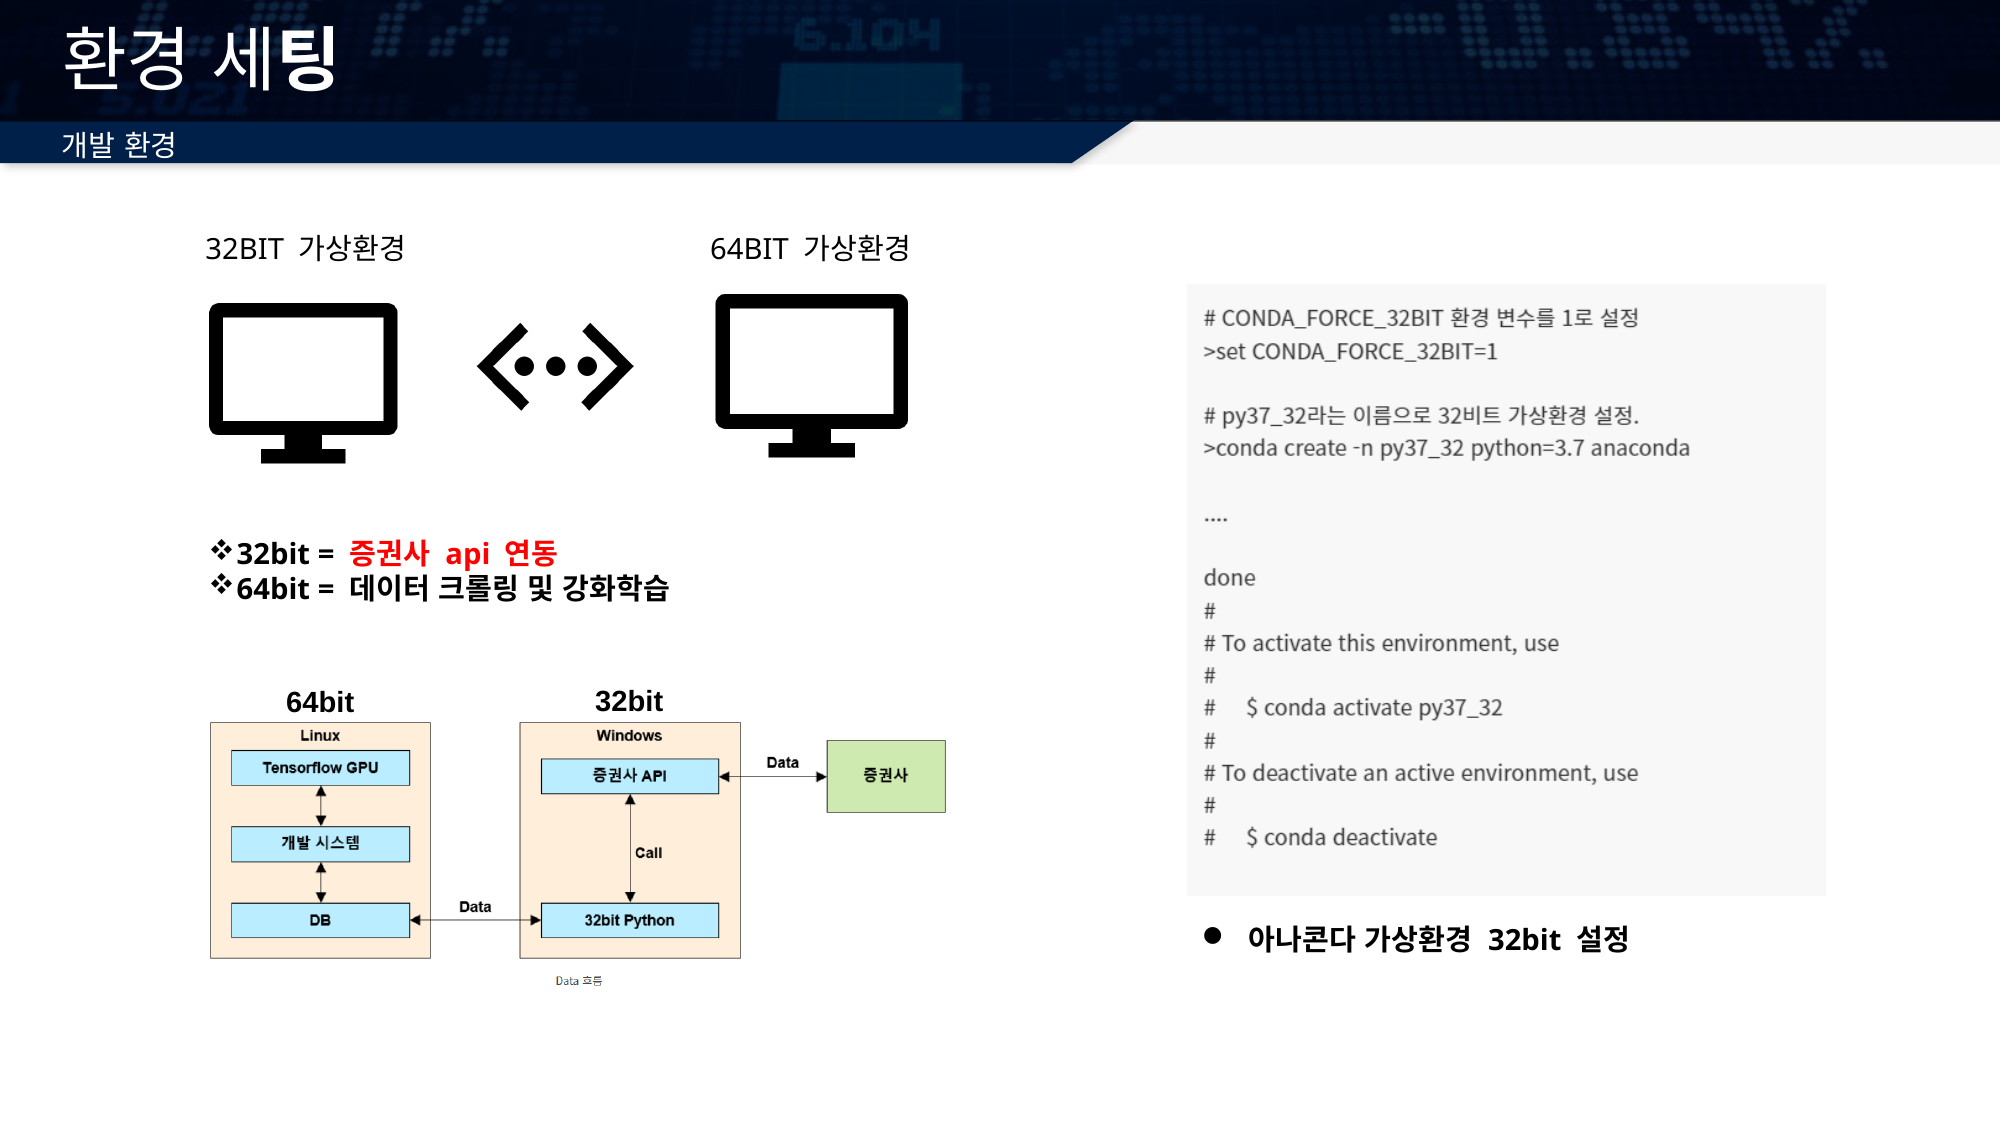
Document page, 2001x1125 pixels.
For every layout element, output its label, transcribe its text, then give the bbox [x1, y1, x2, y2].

text_box 아나콘다 가상환경 32bit 설정 [1187, 914, 1766, 964]
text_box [0, 0, 2000, 122]
picture [190, 270, 416, 496]
picture [461, 272, 650, 460]
picture [190, 708, 975, 997]
text_box 64bit [246, 675, 395, 708]
text_box 32BIT 가상환경 [190, 222, 548, 273]
picture [696, 260, 927, 491]
text_box 개발 환경 [47, 126, 540, 170]
picture [1186, 284, 1826, 896]
text_box 32bit [555, 674, 704, 708]
text_box 32bit = 증권사 api 연동 64bit = 데이터 크롤링 및 강화학습 [193, 528, 999, 613]
text_box 과거 데이터 크롤링 [44, 122, 1053, 126]
text_box 64BIT 가상환경 [695, 223, 1053, 273]
